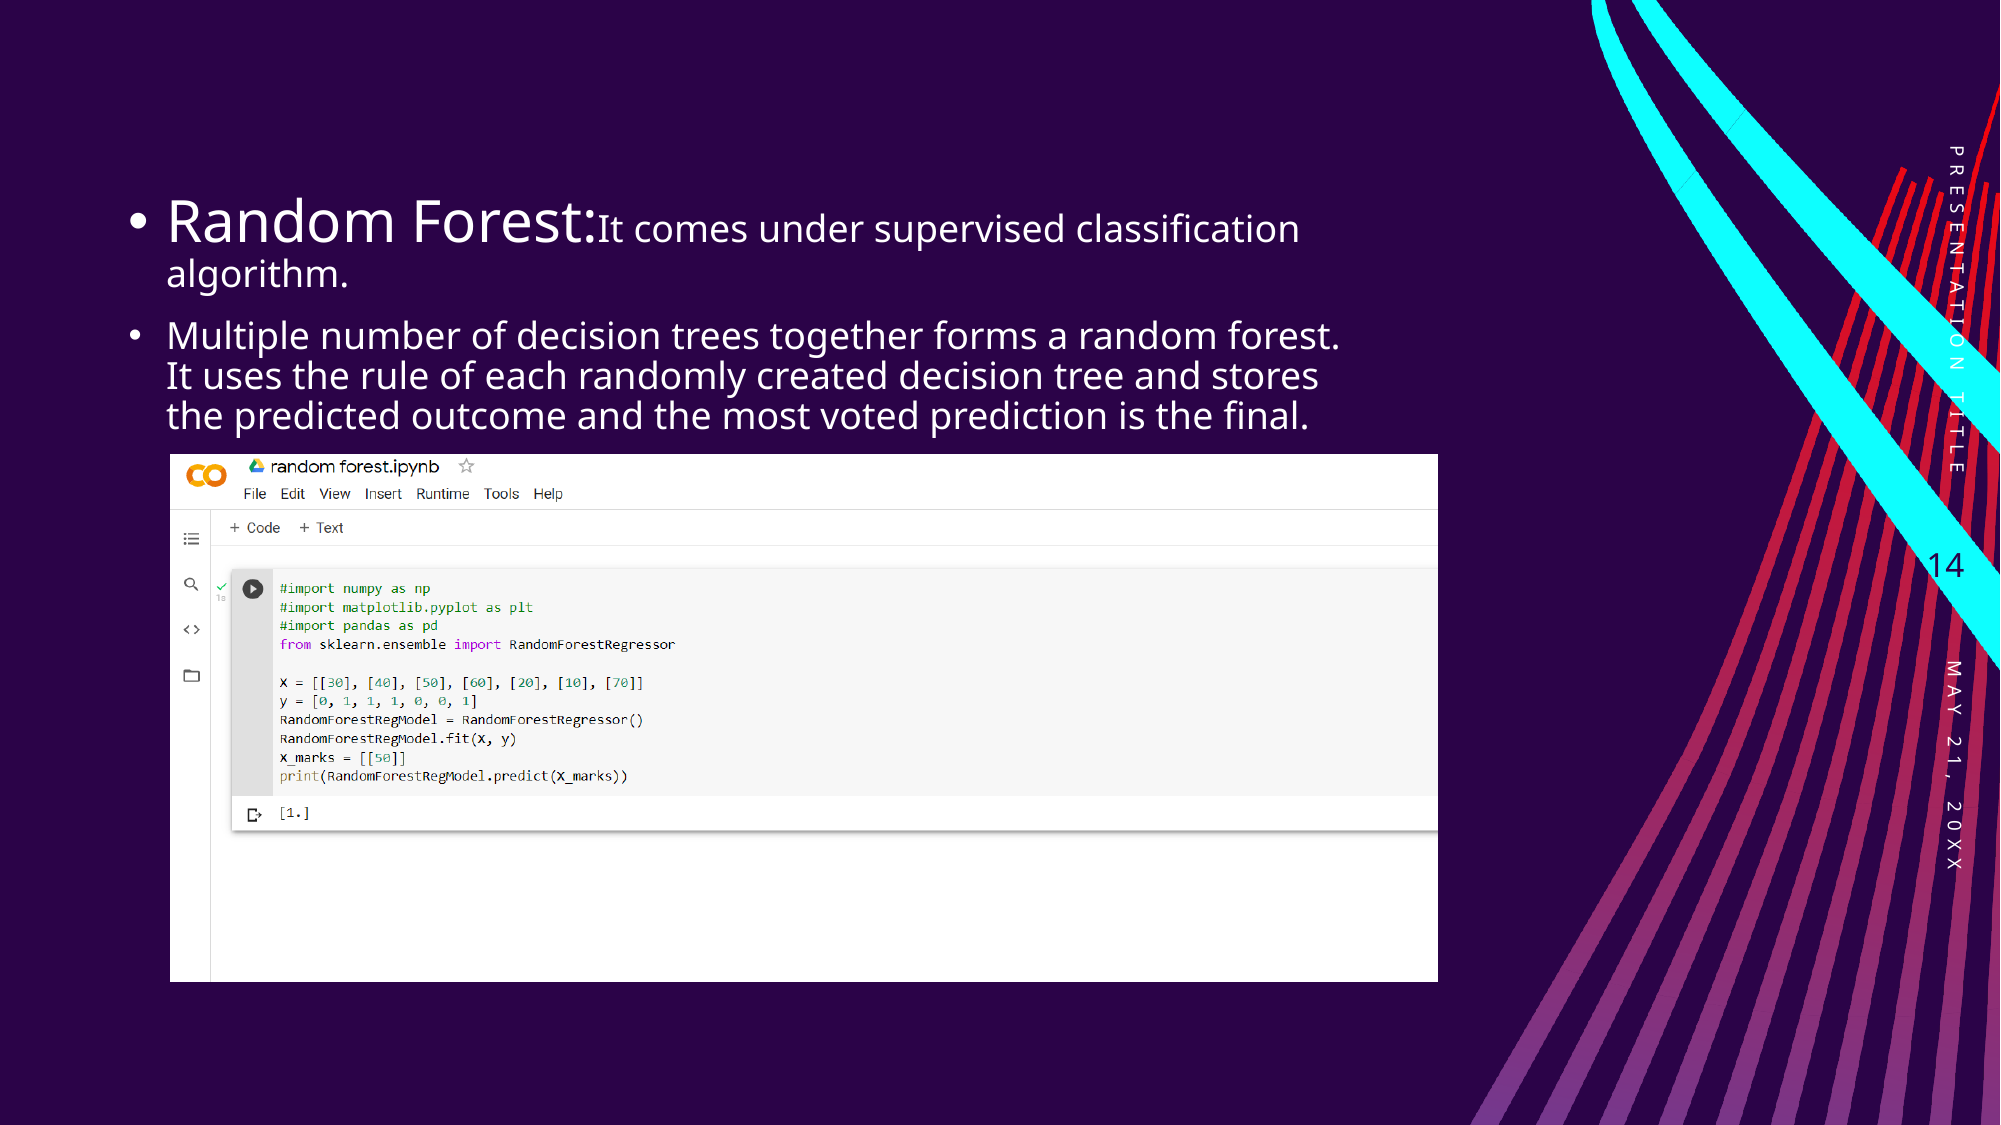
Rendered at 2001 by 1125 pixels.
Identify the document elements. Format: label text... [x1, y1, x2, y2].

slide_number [1925, 645, 1986, 1080]
footer PRESENTATION TITLE [1926, 33, 1987, 489]
picture [0, 0, 2000, 1125]
list Random Forest:It comes under supervised classification algorithm. Multiple number of decision trees together forms a random forest. It uses the rule of each randomly created decision tree and stores the predicted outcome and the most voted prediction is the final. [113, 185, 1370, 1017]
slide_number 14 [1889, 519, 1980, 615]
